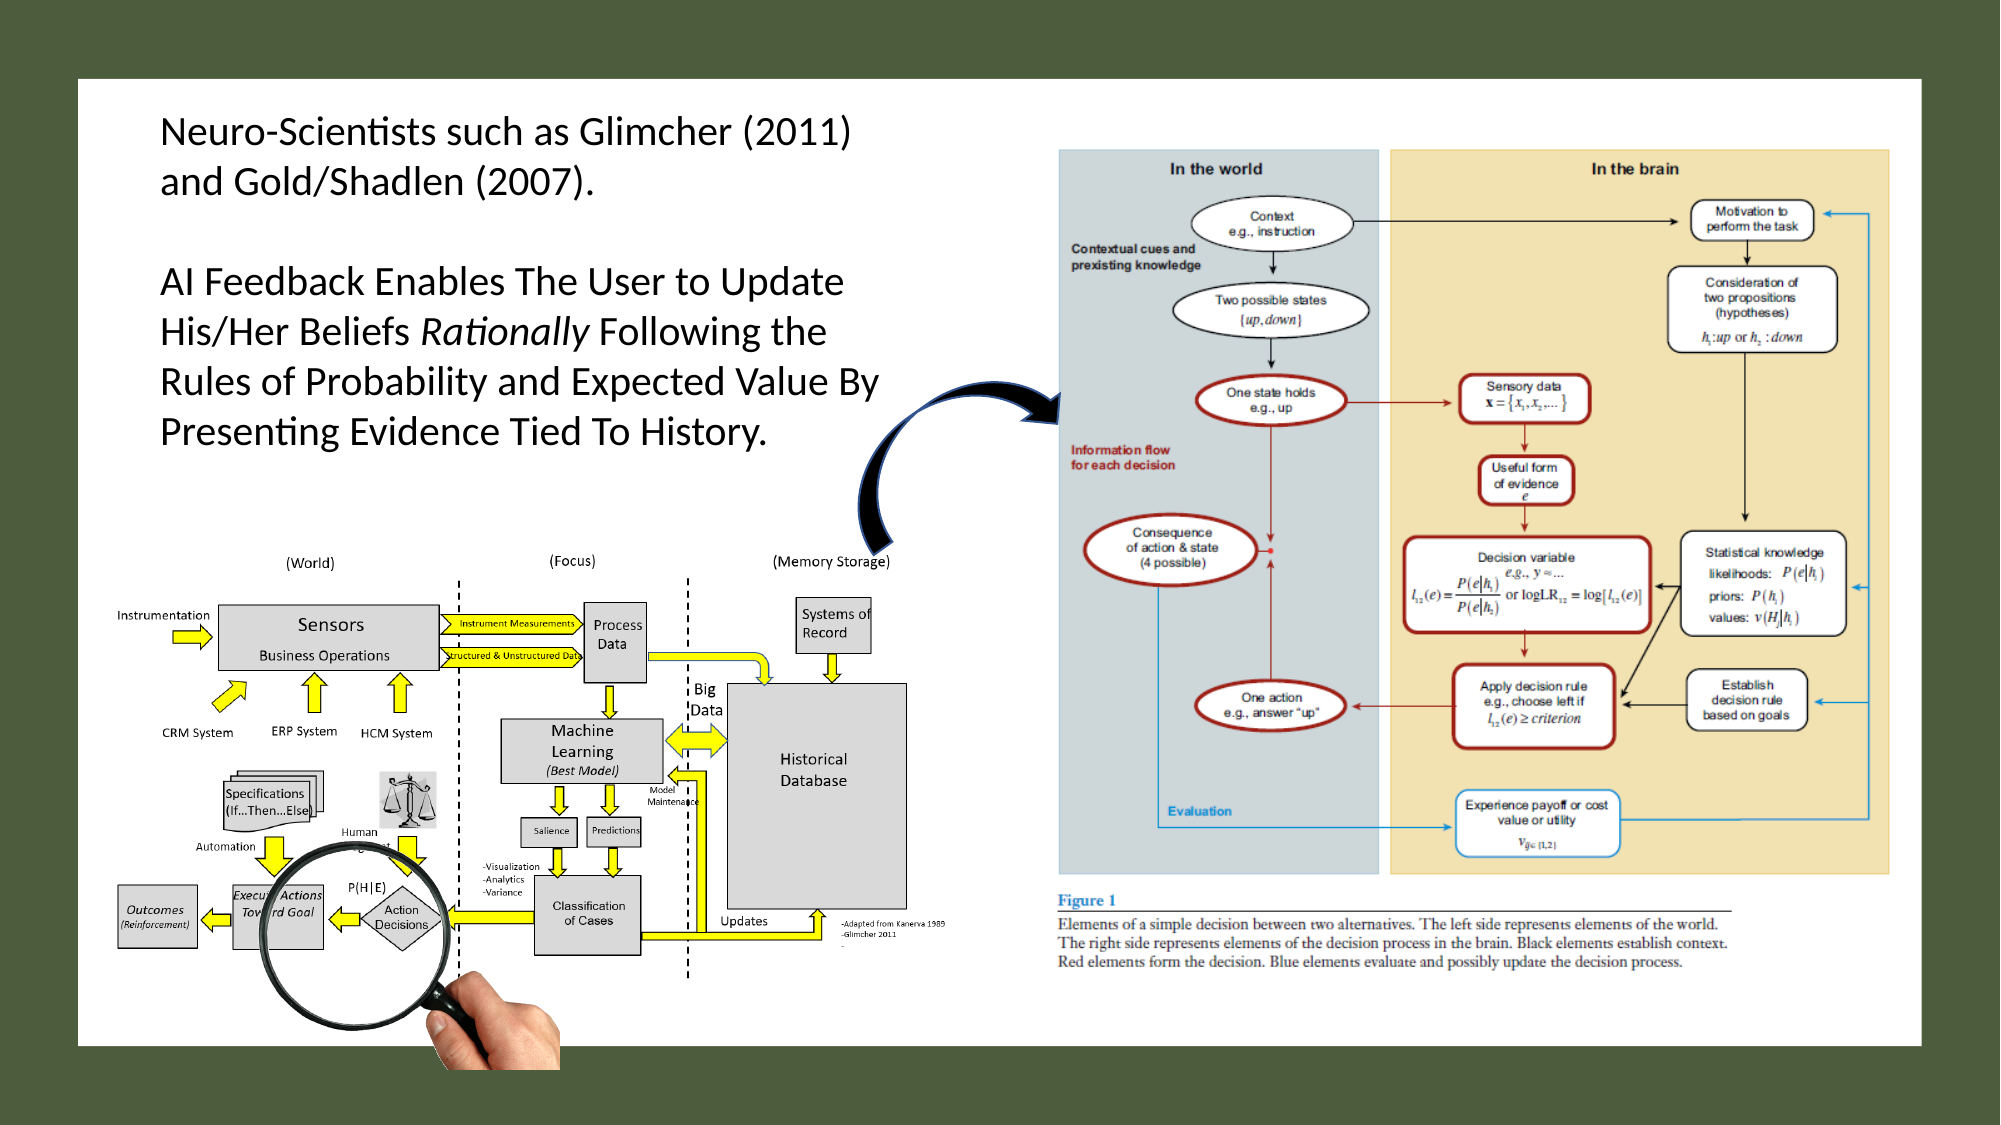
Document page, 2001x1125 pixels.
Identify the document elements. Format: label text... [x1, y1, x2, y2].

text_box [857, 381, 1054, 531]
text_box [0, 0, 2000, 1125]
picture [1054, 147, 1897, 977]
picture [106, 531, 949, 1070]
text_box [77, 78, 1923, 1047]
text_box Neuro-Scientists such as Glimcher (2011) and Gold/Shadlen (2007). AI Feedback Enables The User to Update His/Her Beliefs Rationally Following the Rules of Probability and Expected Value By Presenting Evidence Tied To History. [145, 96, 907, 462]
